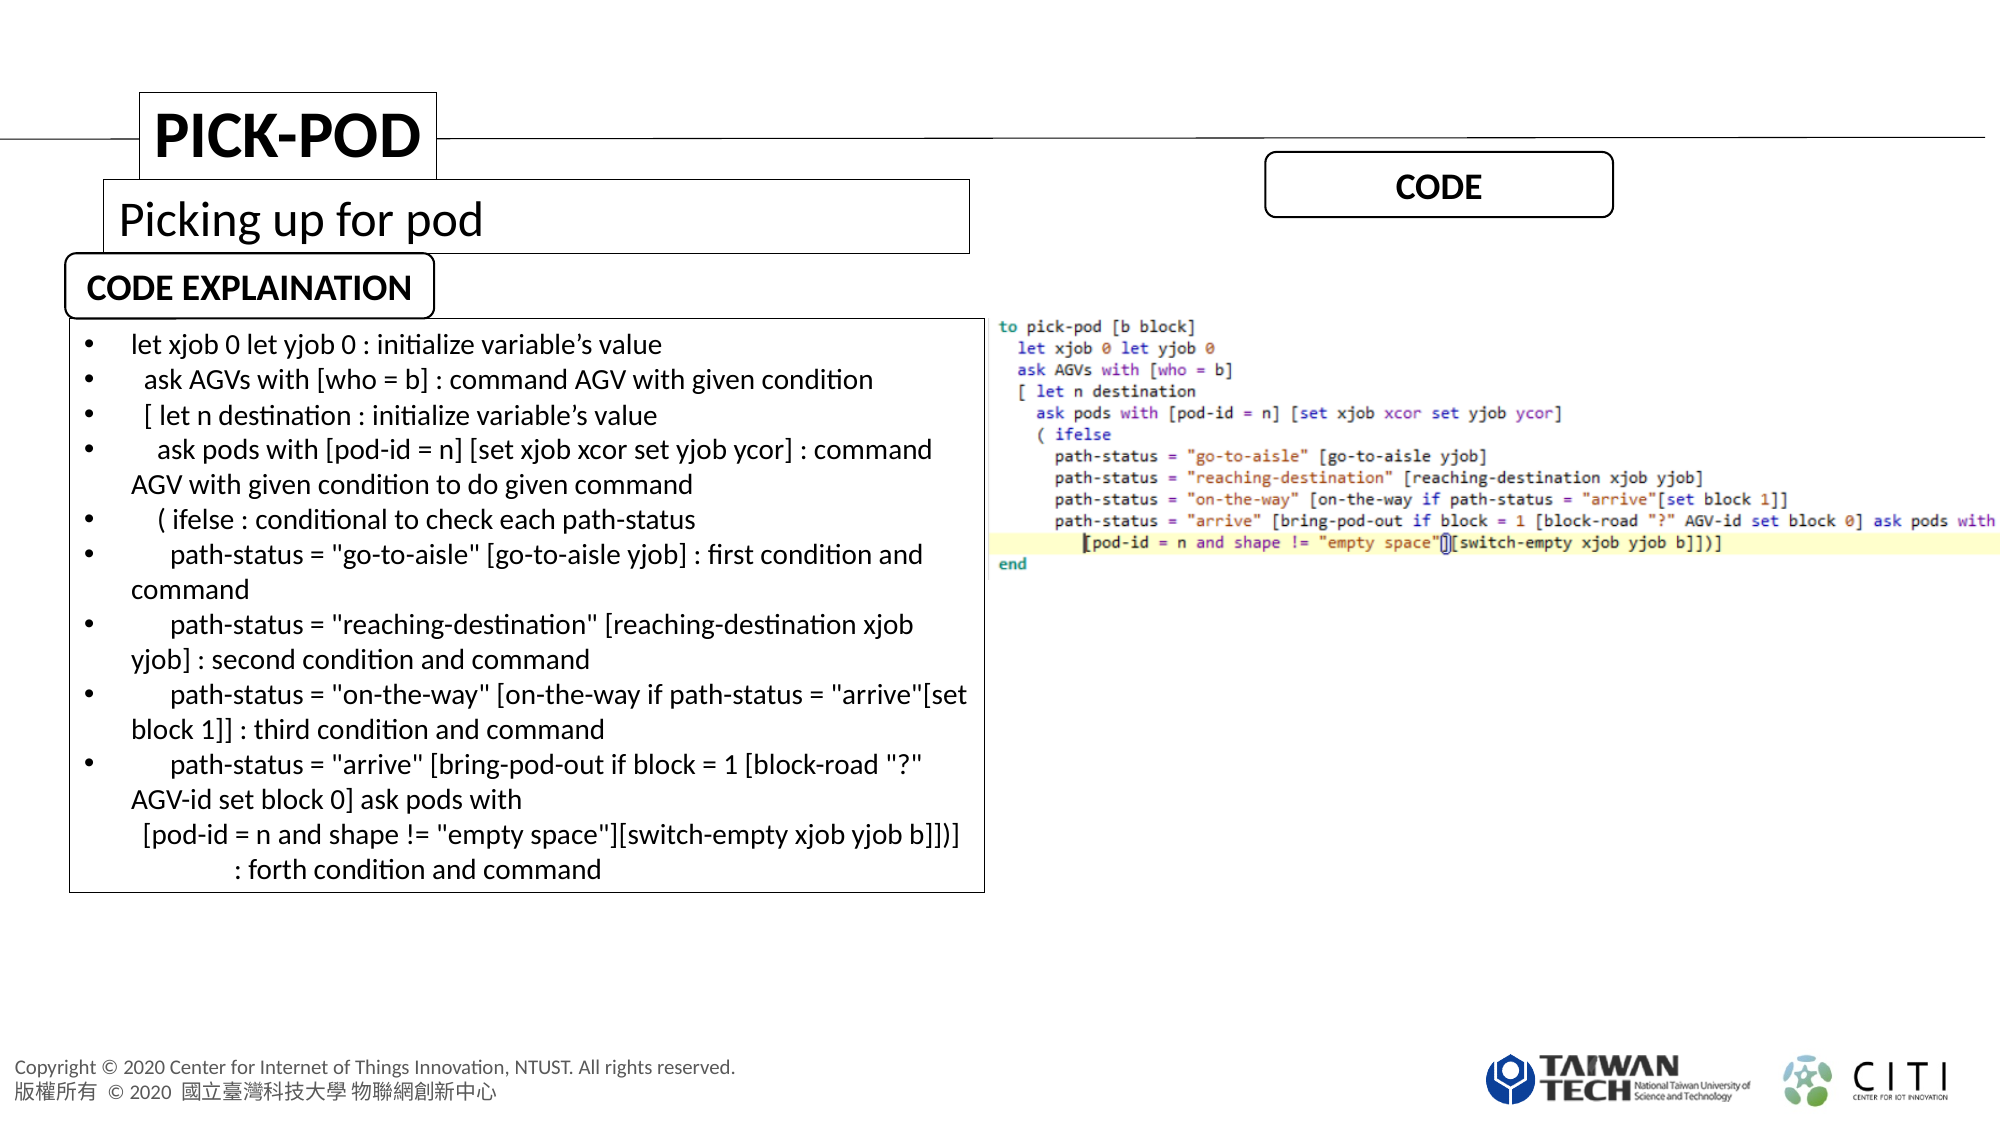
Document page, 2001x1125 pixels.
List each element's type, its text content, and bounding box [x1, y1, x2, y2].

text_box let xjob 0 let yjob 0 : initialize variable’s value ask AGVs with [who = b] : command AGV with given condition [ let n destination : initialize variable’s value ask pods with [pod-id = n] [set xjob xcor set yjob ycor] : command AGV with given condition to do given command ( ifelse : conditional to check each path-status path-status = "go-to-aisle" [go-to-aisle yjob] : first condition and command path-status = "reaching-destination" [reaching-destination xjob yjob] : second condition and command path-status = "on-the-way" [on-the-way if path-status = "arrive"[set block 1]] : third condition and command path-status = "arrive" [bring-pod-out if block = 1 [block-road "?" AGV-id set block 0] ask pods with [pod-id = n and shape != "empty space"][switch-empty xjob yjob b]])] : forth condition and command [69, 318, 985, 893]
text_box CODE EXPLAINATION [64, 252, 436, 318]
picture [988, 318, 2000, 580]
text_box CODE [1264, 150, 1615, 219]
text_box Pick-pod [139, 140, 437, 179]
picture [1778, 1046, 1953, 1114]
picture [1479, 1049, 1760, 1109]
text_box Picking up for pod [103, 179, 970, 254]
text_box Pick-pod [139, 92, 437, 137]
